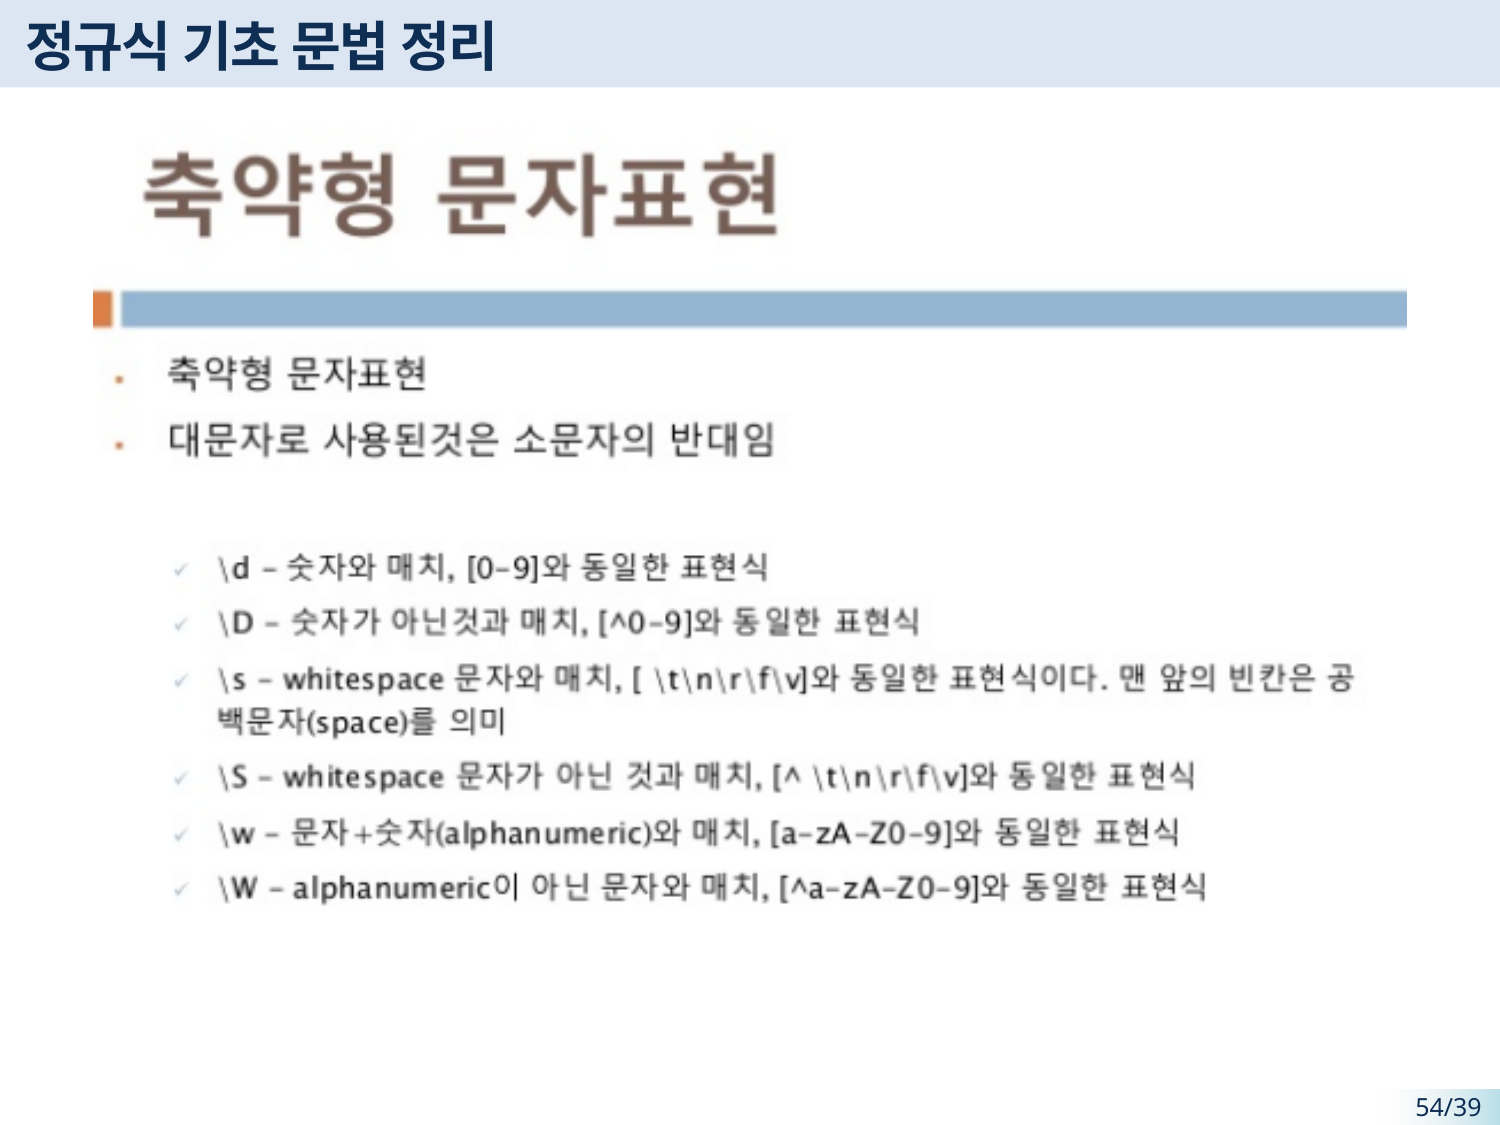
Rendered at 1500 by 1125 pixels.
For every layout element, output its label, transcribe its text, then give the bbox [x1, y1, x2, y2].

title 정규식 기초 문법 정리 [10, 5, 1288, 84]
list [92, 126, 1408, 1058]
